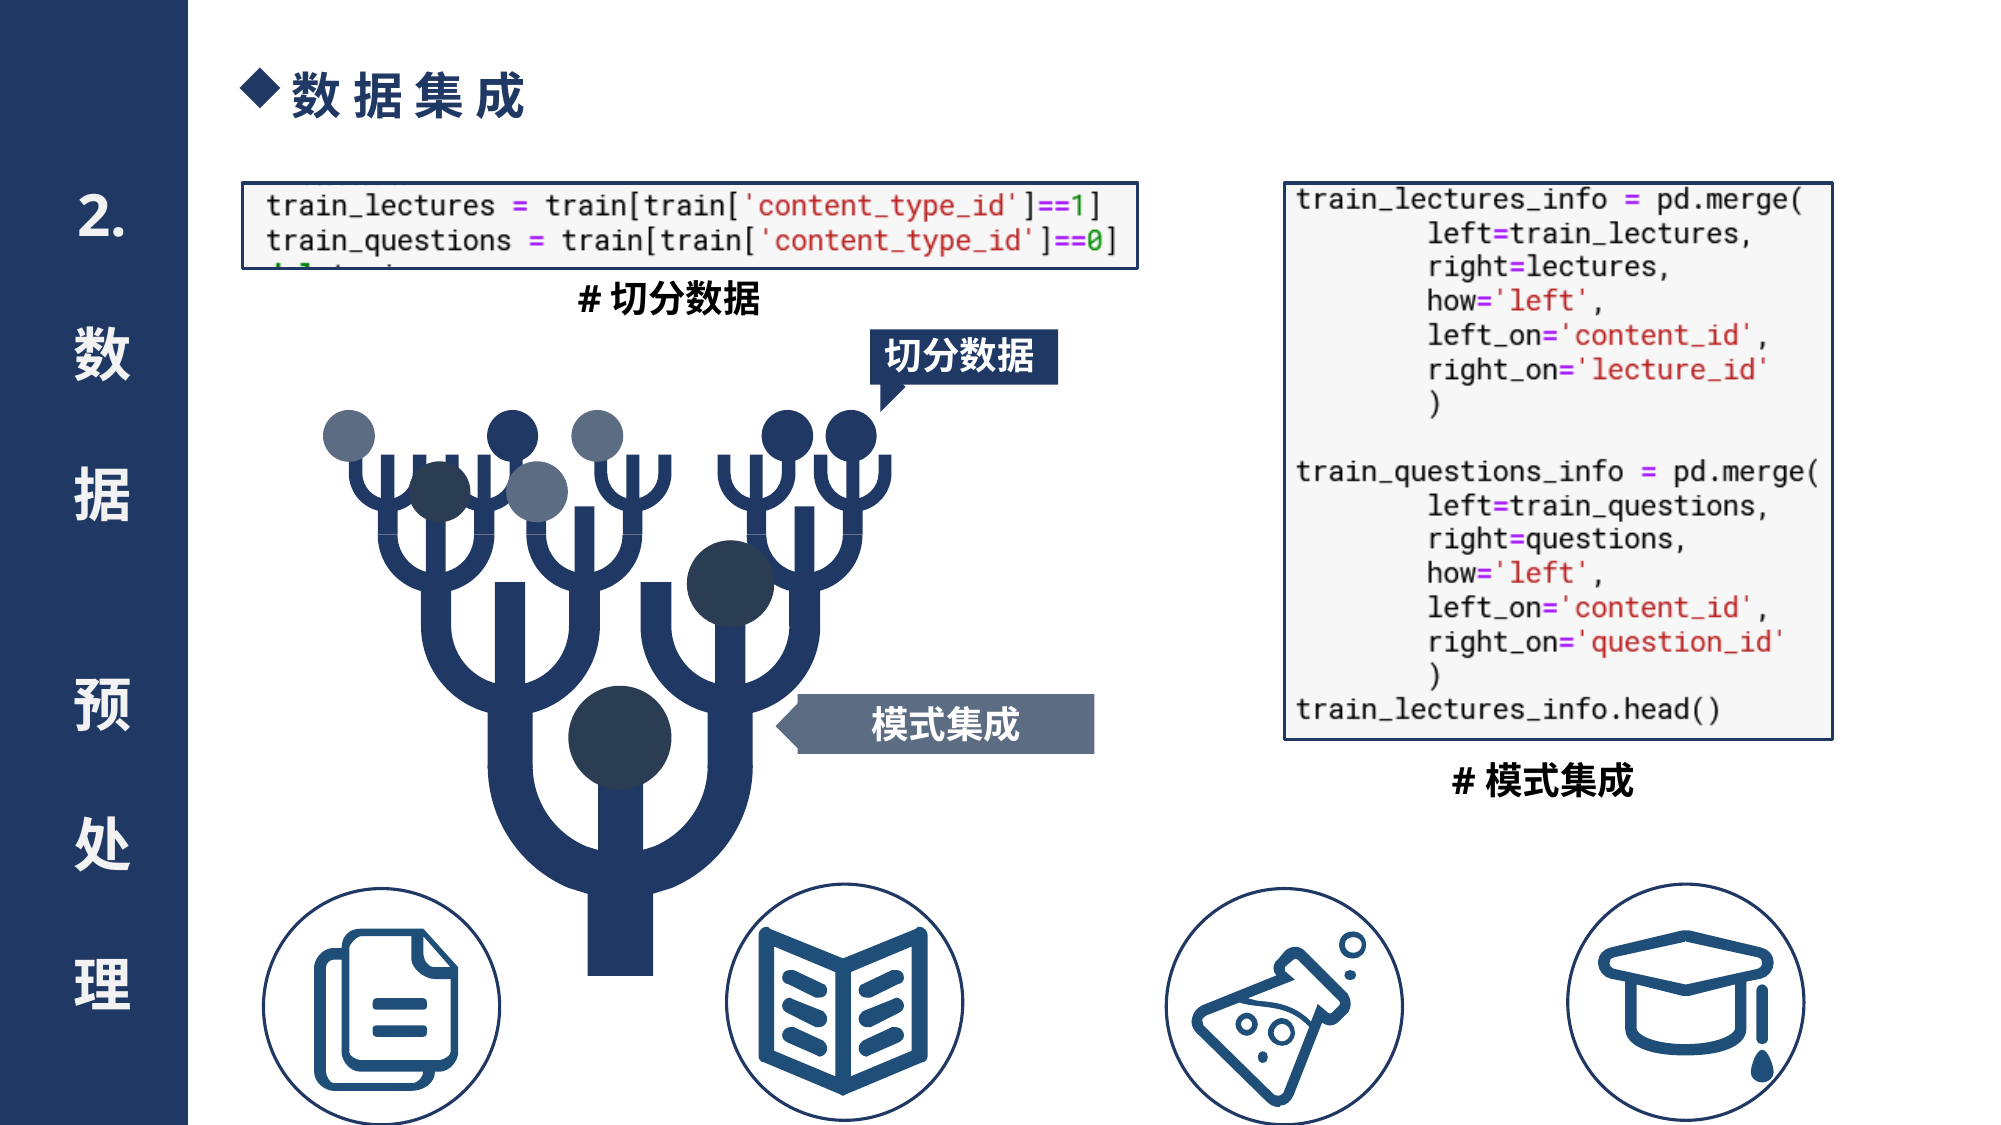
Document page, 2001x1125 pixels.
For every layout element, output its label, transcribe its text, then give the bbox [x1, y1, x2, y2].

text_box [1166, 888, 1403, 1125]
text_box [0, 0, 188, 1125]
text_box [243, 184, 1137, 328]
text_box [726, 884, 963, 1121]
text_box 数 据 集 成 [235, 64, 526, 125]
text_box 2. 数 据 预 处 理 [53, 170, 152, 1026]
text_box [263, 888, 500, 1125]
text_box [1285, 184, 1831, 811]
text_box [1567, 884, 1804, 1121]
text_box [323, 329, 1095, 976]
